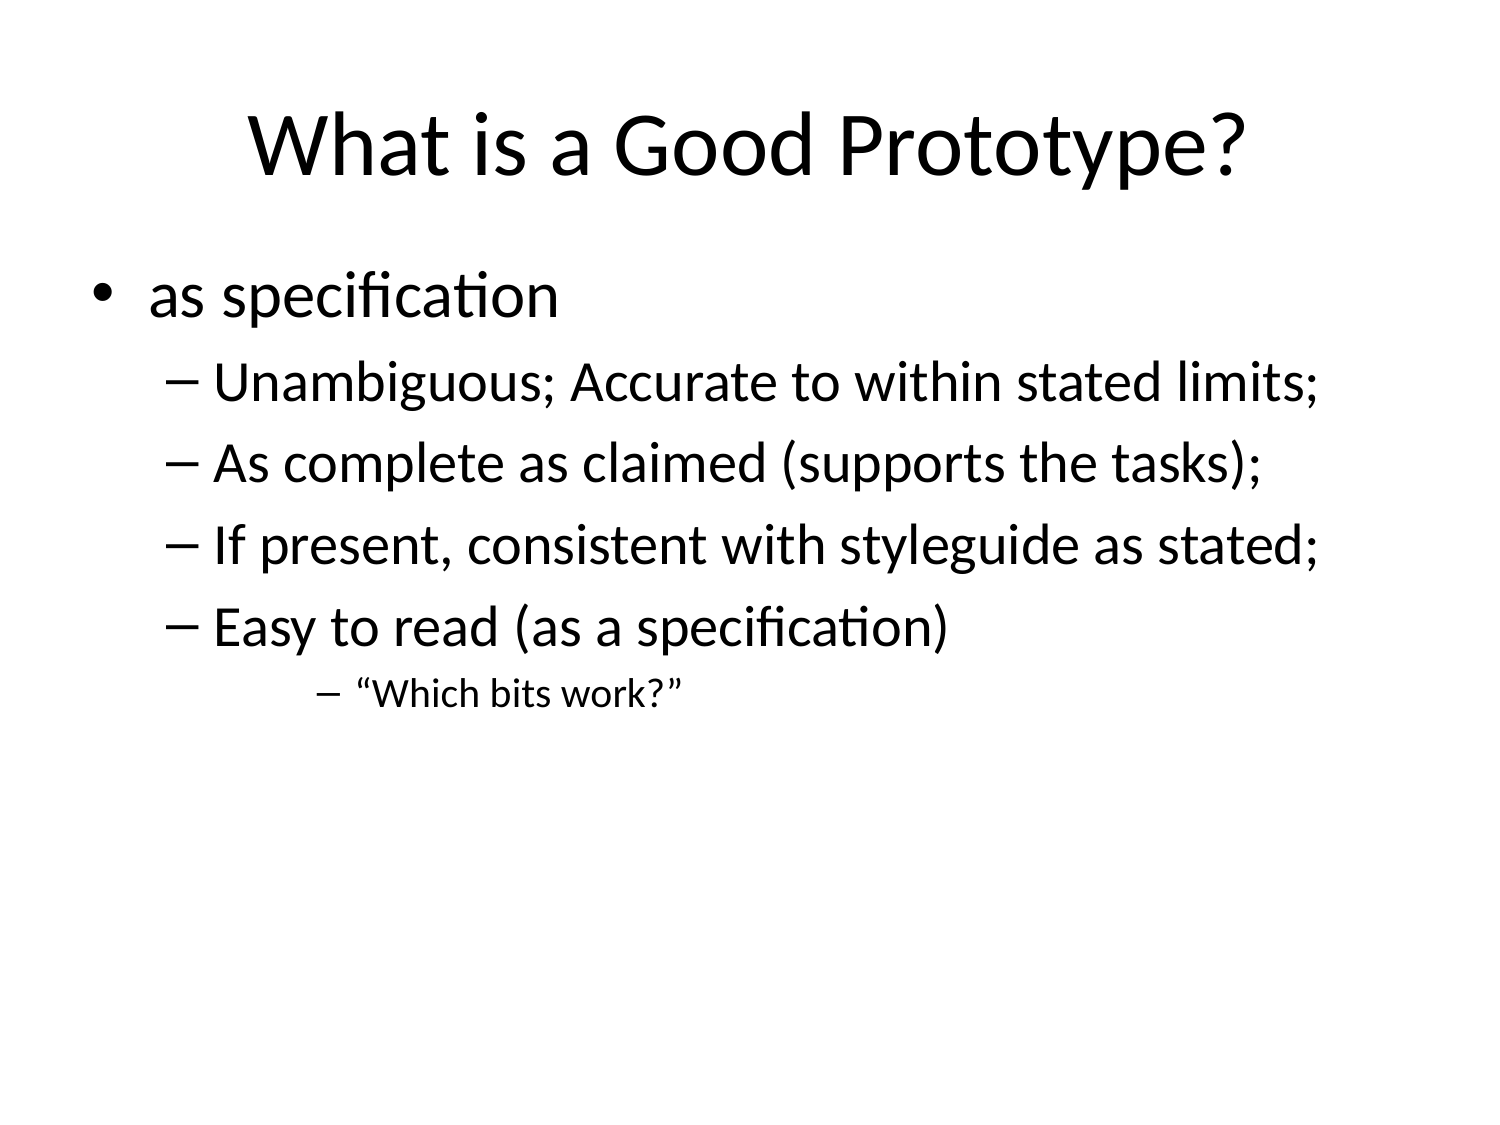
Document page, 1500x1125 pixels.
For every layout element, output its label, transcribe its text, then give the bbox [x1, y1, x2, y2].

list as specification Unambiguous; Accurate to within stated limits; As complete as claimed (supports the tasks); If present, consistent with styleguide as stated; Easy to read (as a specification) “Which bits work?” [76, 243, 1471, 1106]
title What is a Good Prototype? [75, 45, 1425, 233]
